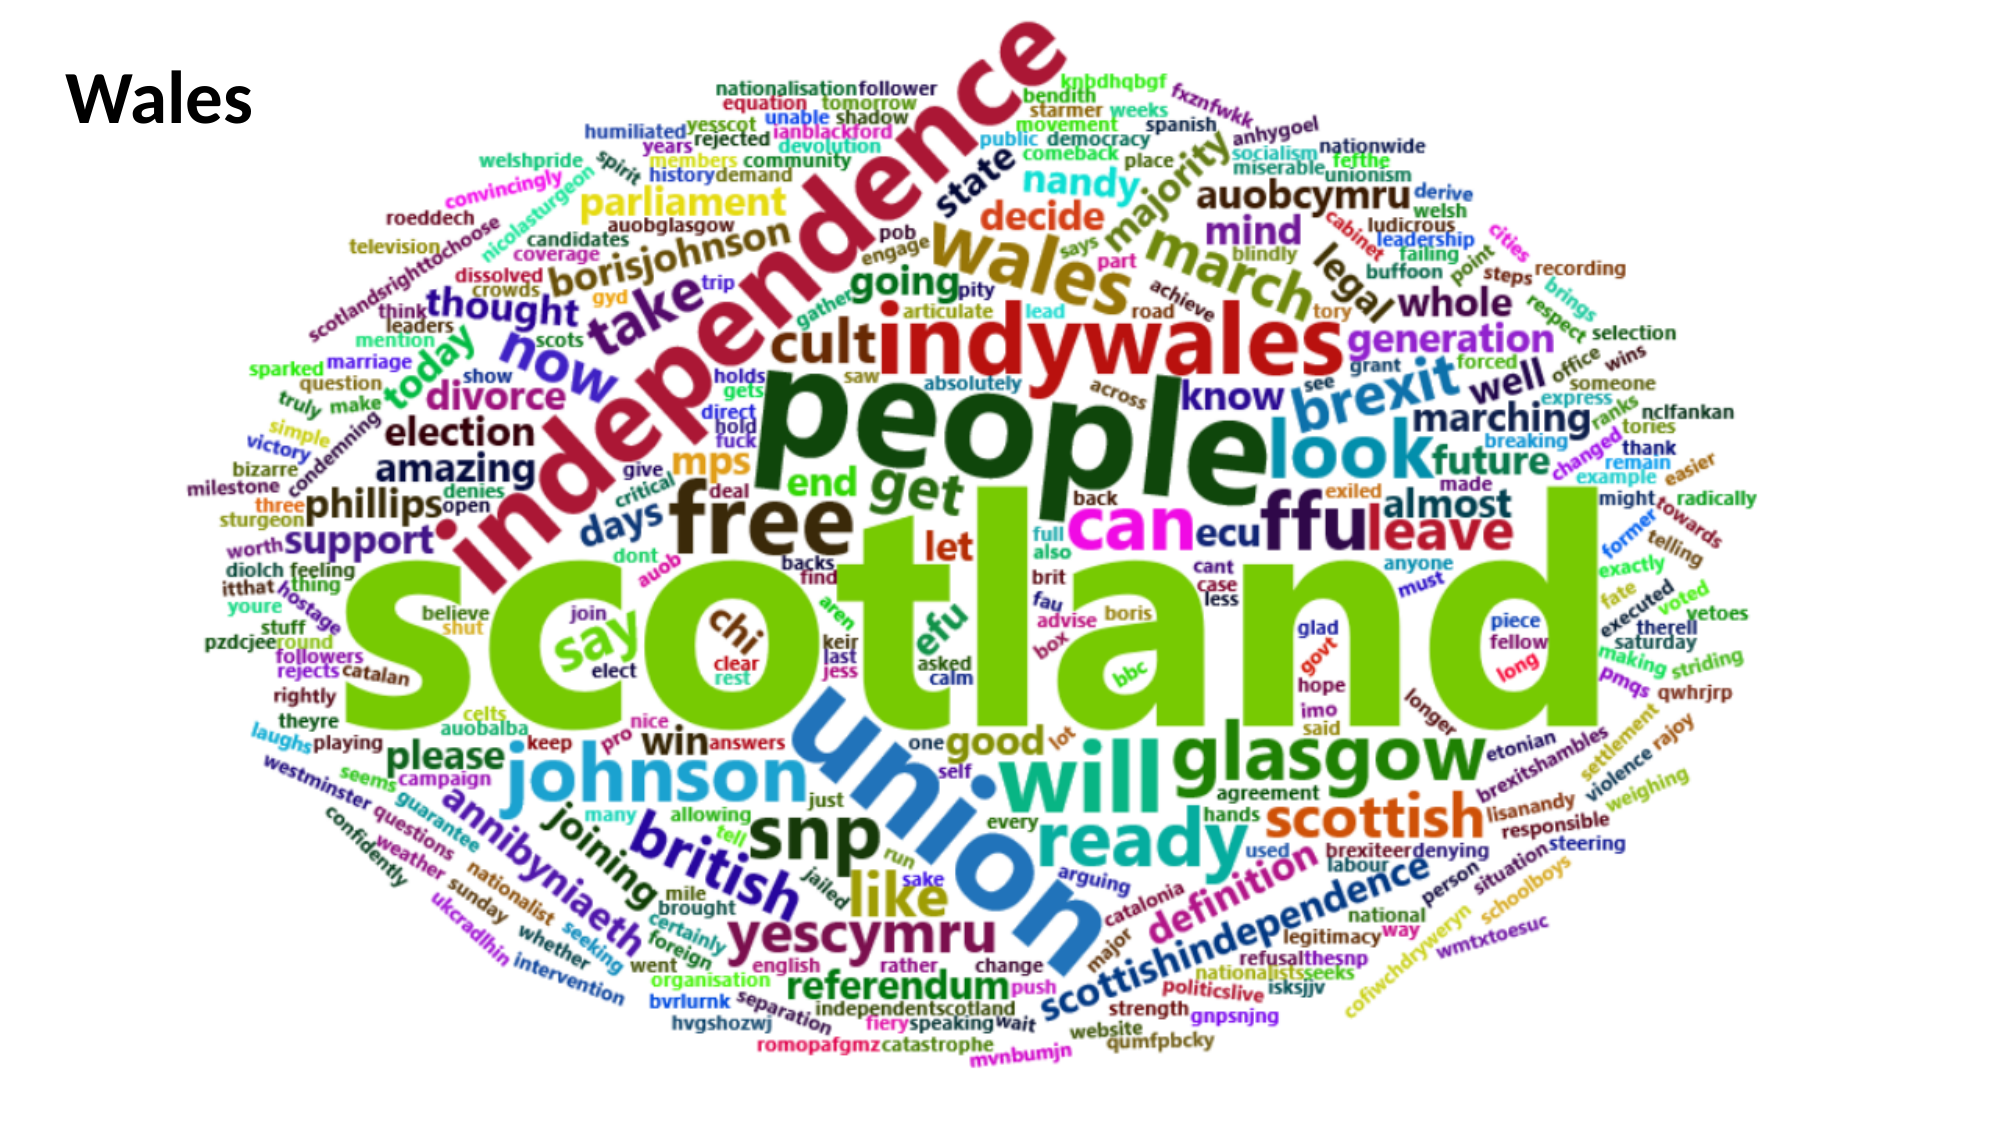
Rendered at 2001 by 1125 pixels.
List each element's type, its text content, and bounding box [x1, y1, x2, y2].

text_box Wales [50, 41, 174, 147]
picture [174, 0, 1775, 1105]
